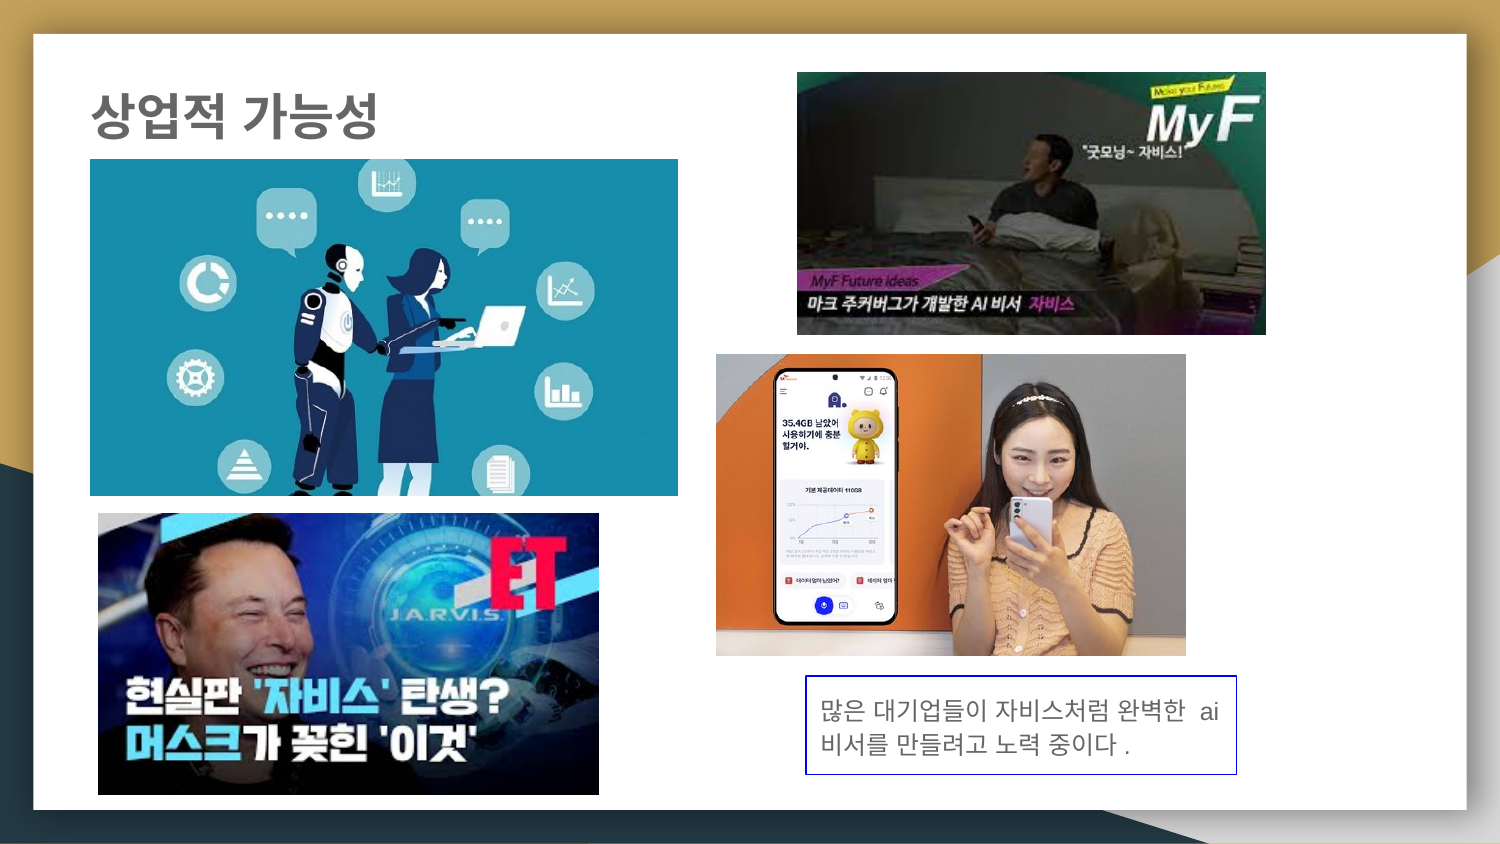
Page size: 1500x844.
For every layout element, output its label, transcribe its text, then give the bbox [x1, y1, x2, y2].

picture [90, 159, 679, 496]
picture [716, 354, 1186, 657]
picture [98, 513, 599, 795]
title 상업적 가능성 [75, 72, 427, 160]
text_box 많은 대기업들이 자비스처럼 완벽한 ai비서를 만들려고 노력 중이다. [805, 675, 1237, 775]
picture [796, 72, 1267, 335]
